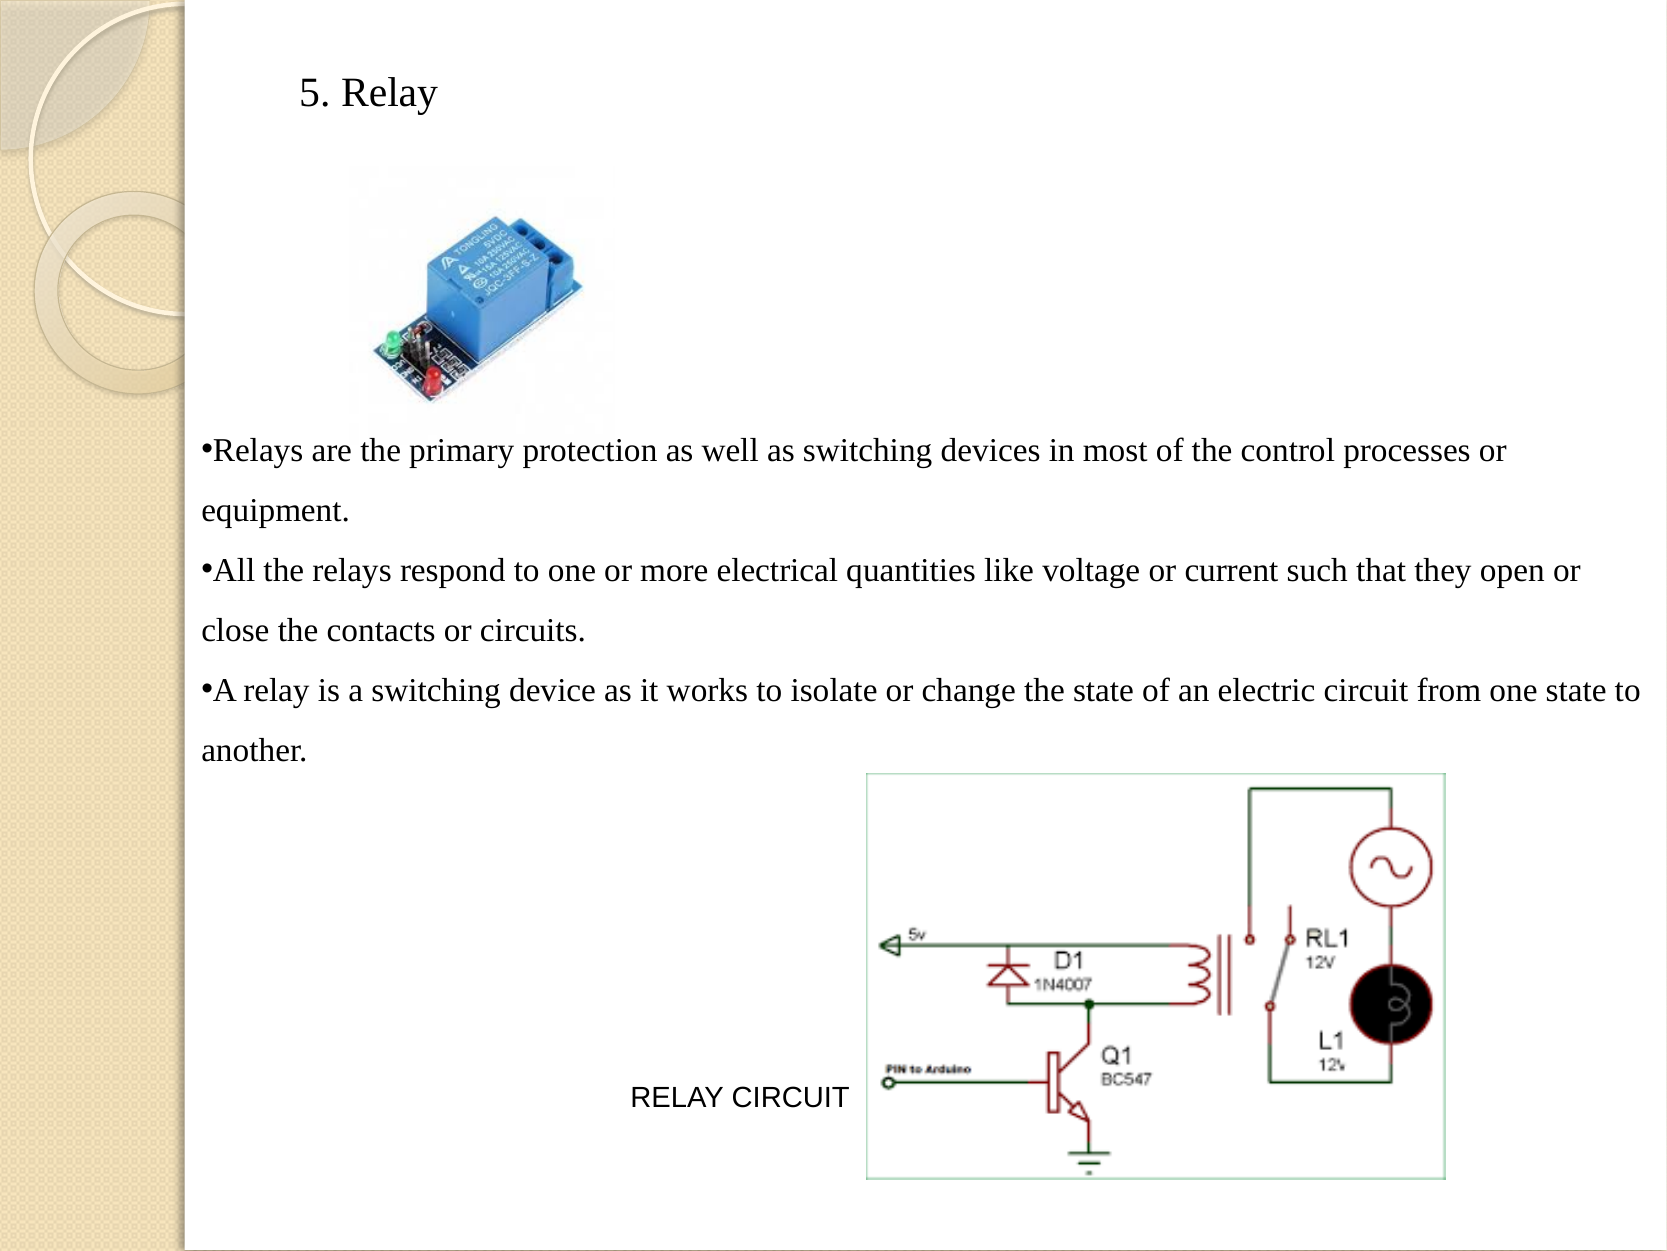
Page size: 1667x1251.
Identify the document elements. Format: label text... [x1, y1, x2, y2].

text_box RELAY CIRCUIT [615, 1070, 859, 1121]
picture [348, 157, 616, 455]
text_box Relays are the primary protection as well as switching devices in most of the control processes or equipment. All the relays respond to one or more electrical quantities like voltage or current such that they open or close the contacts or circuits. A relay is a switching device as it works to isolate or change the state of an electric circuit from one state to another. [186, 401, 1667, 776]
text_box 5. Relay [284, 56, 544, 122]
picture [866, 772, 1446, 1180]
